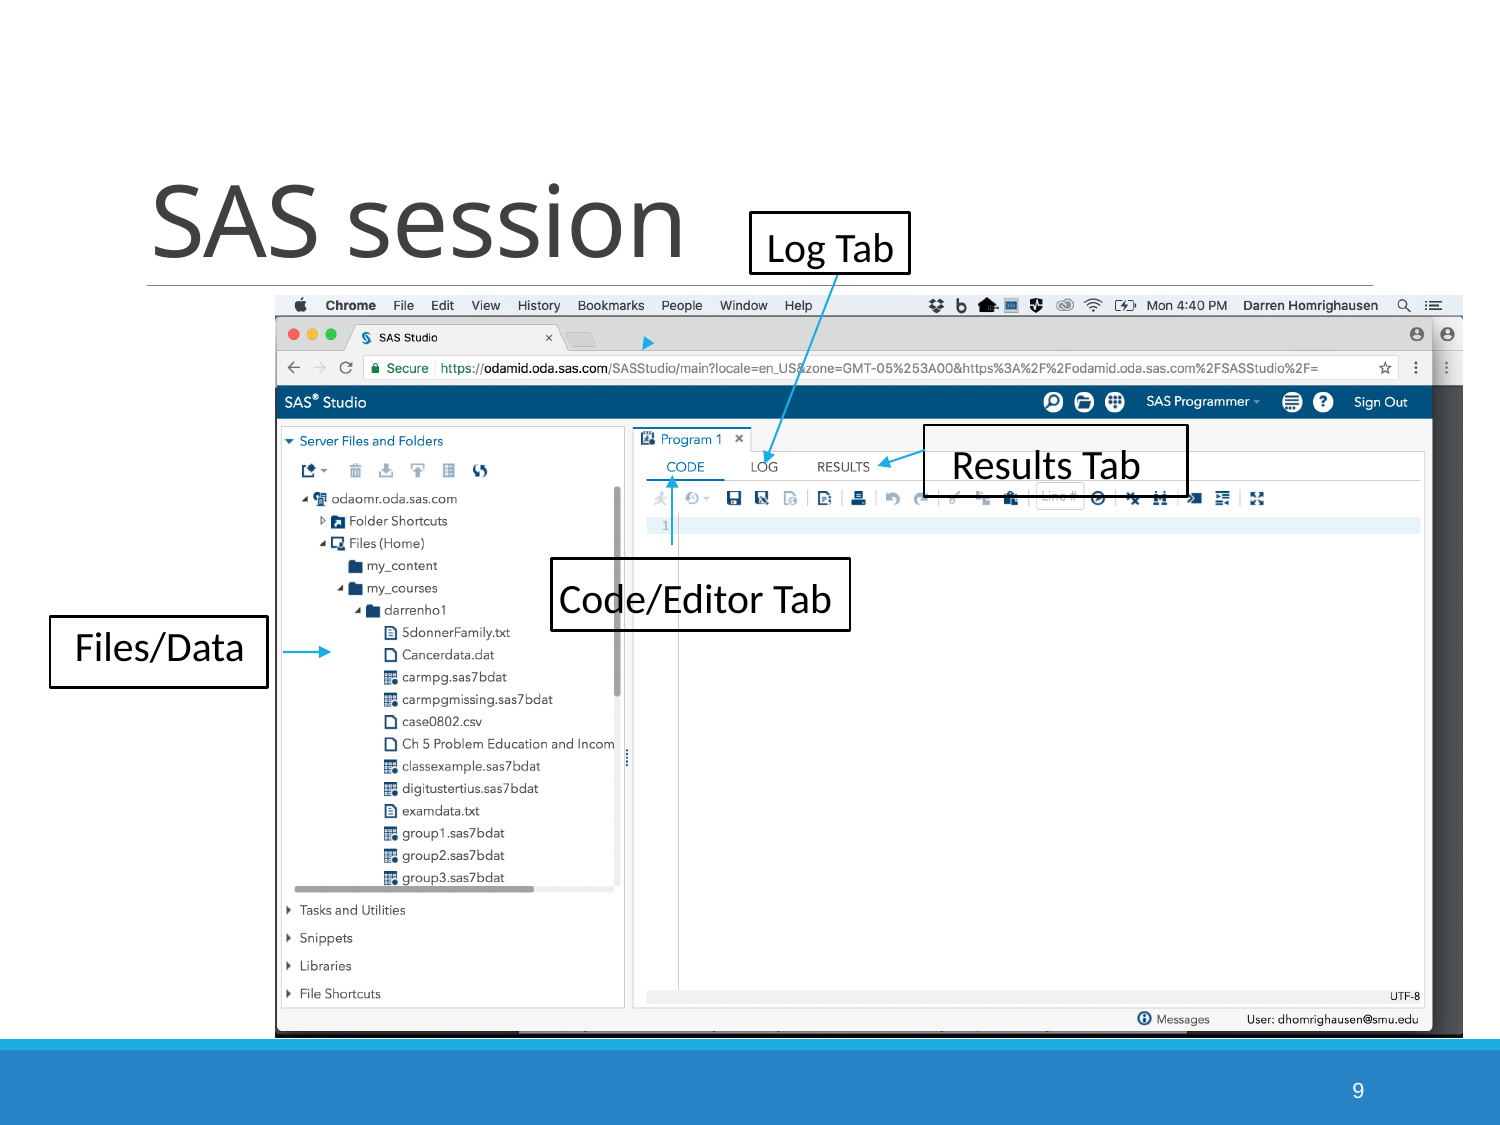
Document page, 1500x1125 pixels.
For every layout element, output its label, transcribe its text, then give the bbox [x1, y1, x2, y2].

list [274, 294, 1463, 1038]
slide_number 9 [1218, 1059, 1380, 1120]
text_box Files/Data [60, 612, 268, 678]
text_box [641, 340, 649, 351]
text_box [49, 615, 269, 689]
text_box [877, 449, 926, 467]
title SAS session [135, 47, 1373, 285]
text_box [763, 274, 838, 465]
